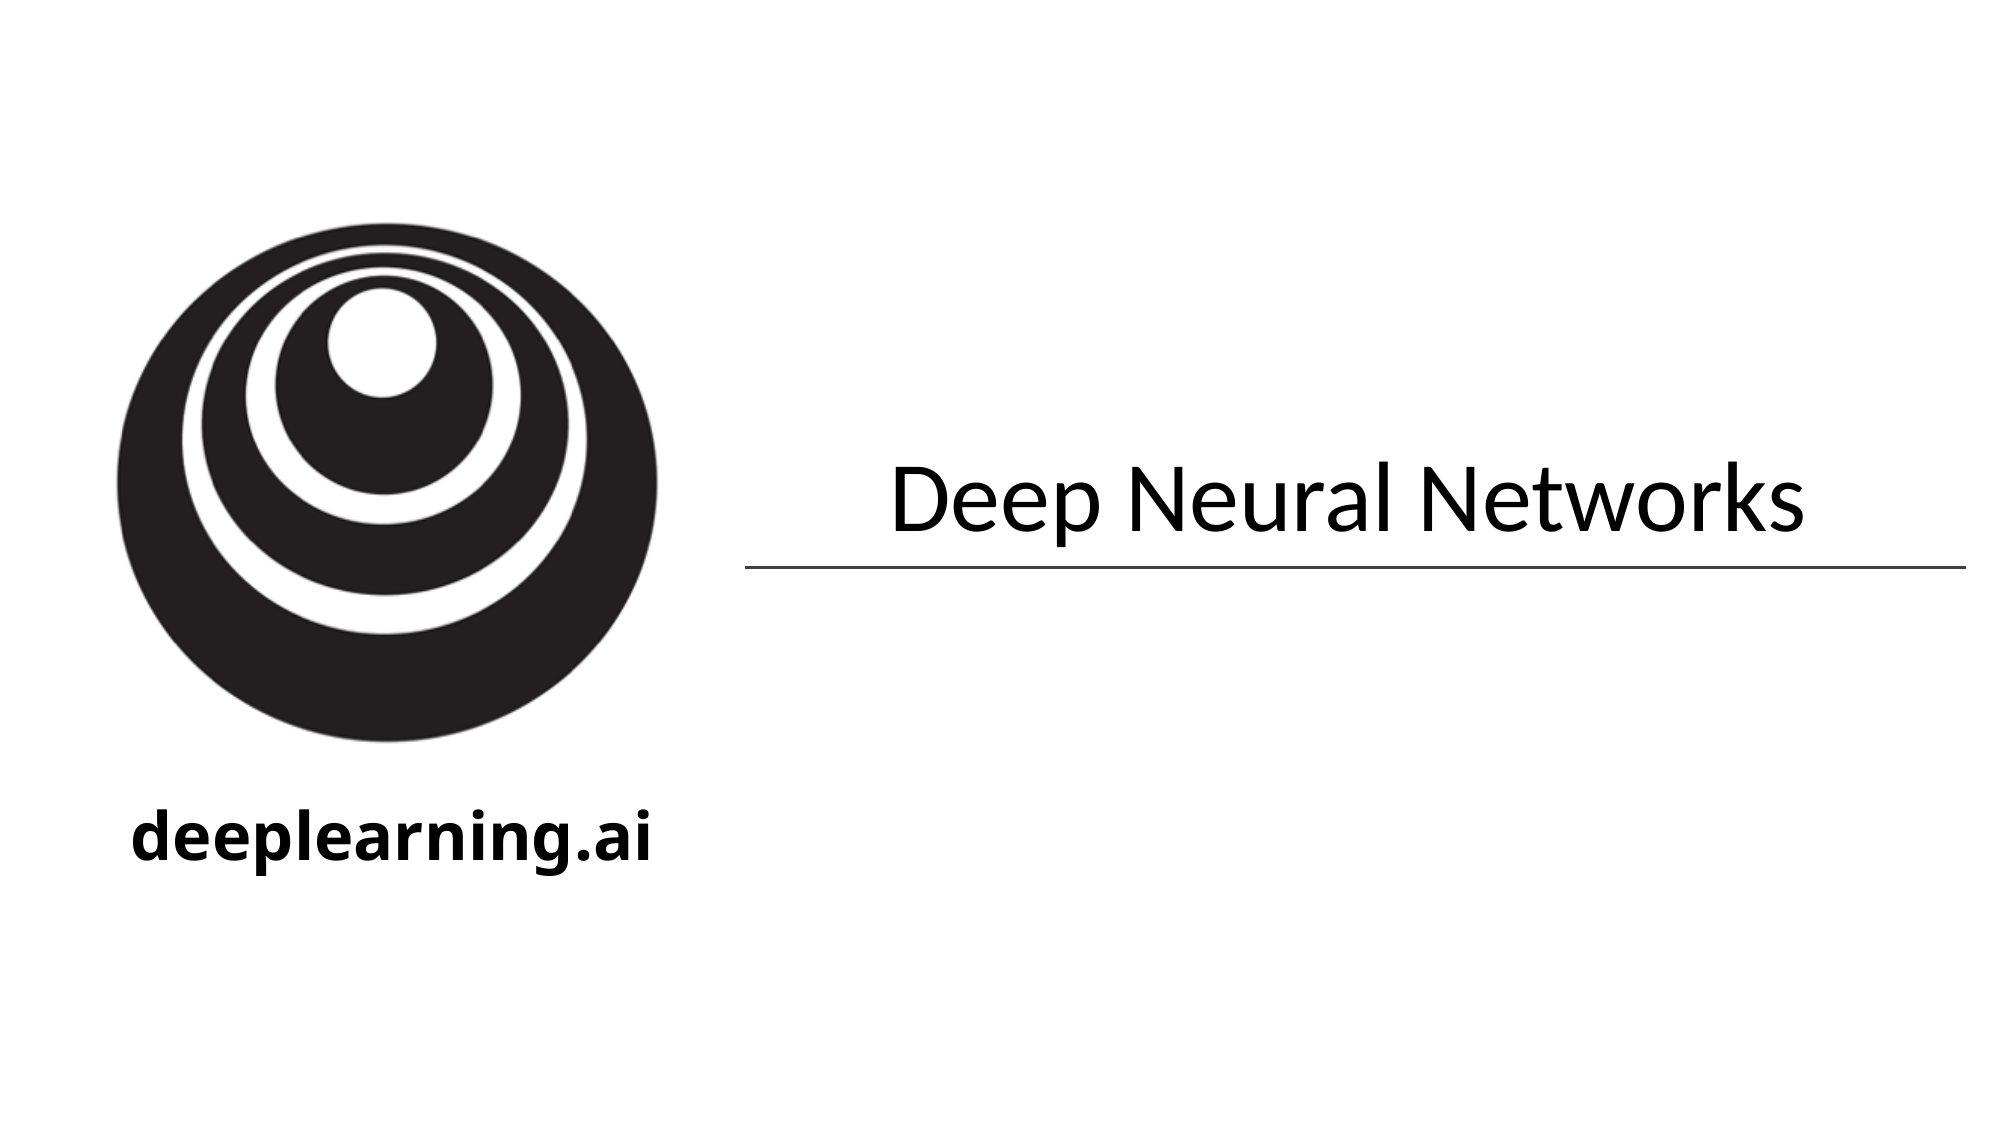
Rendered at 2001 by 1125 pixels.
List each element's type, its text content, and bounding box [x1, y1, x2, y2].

picture [77, 186, 708, 797]
text_box Deep Neural Networks [874, 424, 1857, 560]
